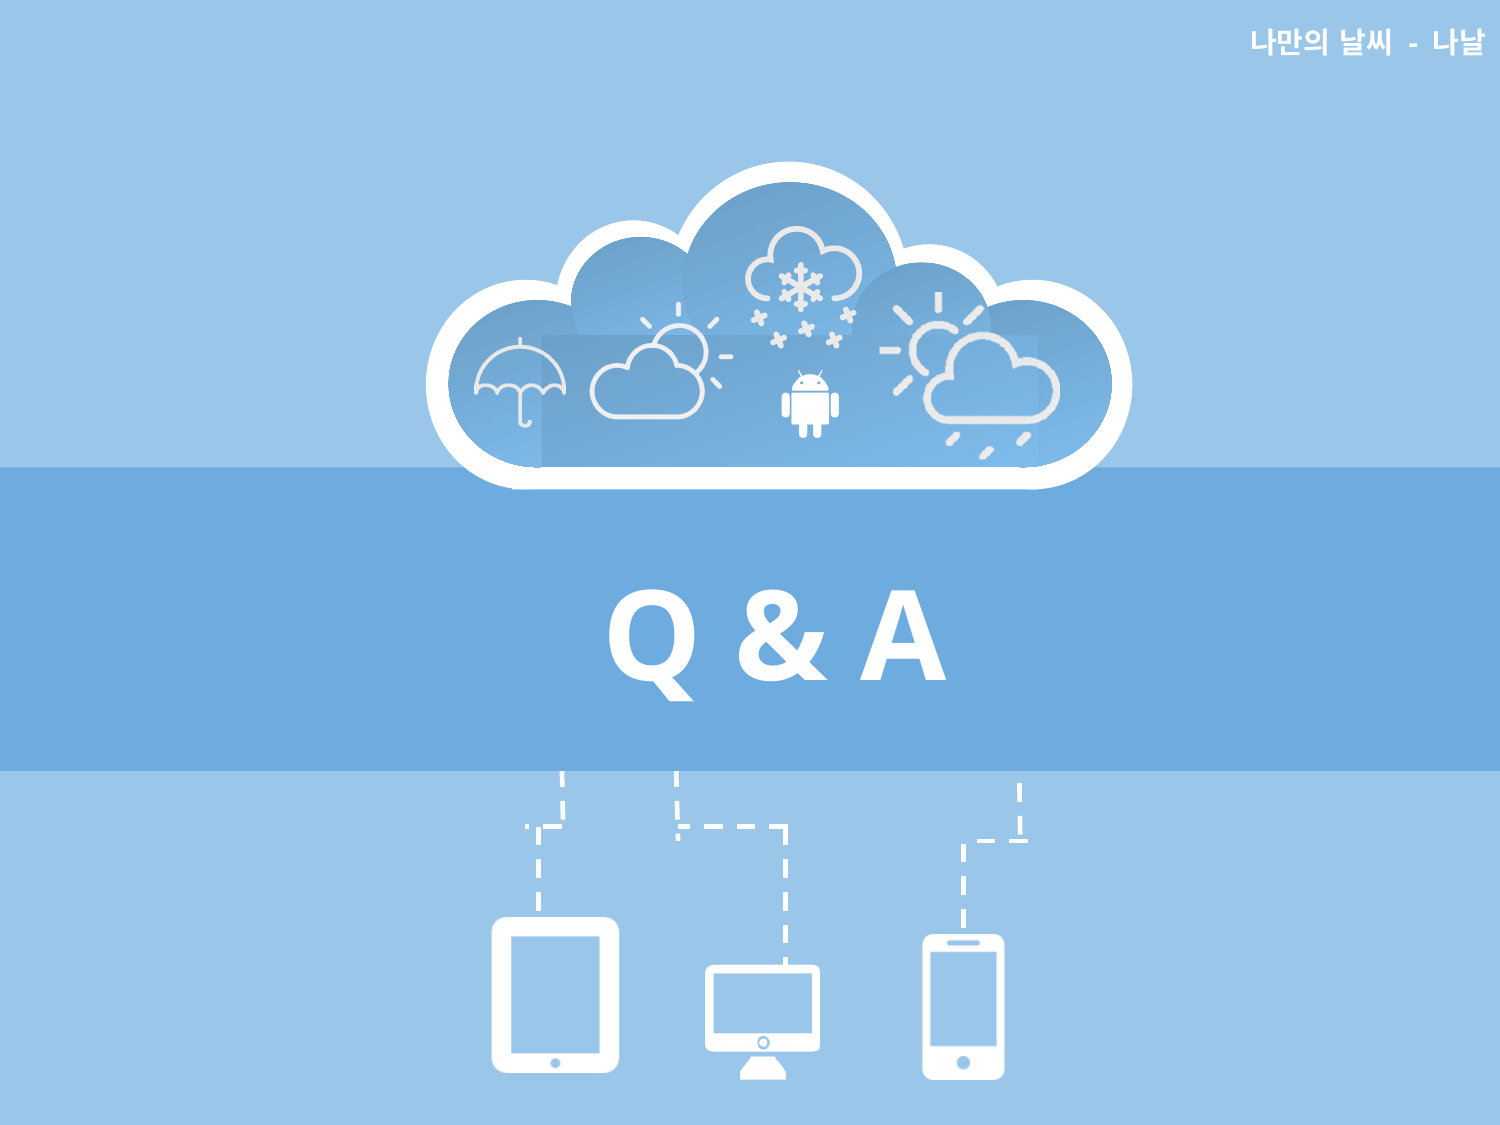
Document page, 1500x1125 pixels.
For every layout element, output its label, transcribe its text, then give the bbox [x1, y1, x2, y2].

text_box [1015, 771, 1021, 840]
picture [891, 934, 1036, 1080]
picture [776, 371, 844, 438]
text_box 나만의 날씨 - 나날 [1235, 16, 1500, 67]
picture [875, 280, 1060, 465]
picture [474, 337, 566, 430]
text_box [425, 161, 1133, 490]
picture [477, 917, 634, 1073]
picture [705, 964, 820, 1080]
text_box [668, 771, 679, 841]
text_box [555, 771, 564, 827]
picture [577, 212, 873, 433]
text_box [0, 467, 1500, 771]
